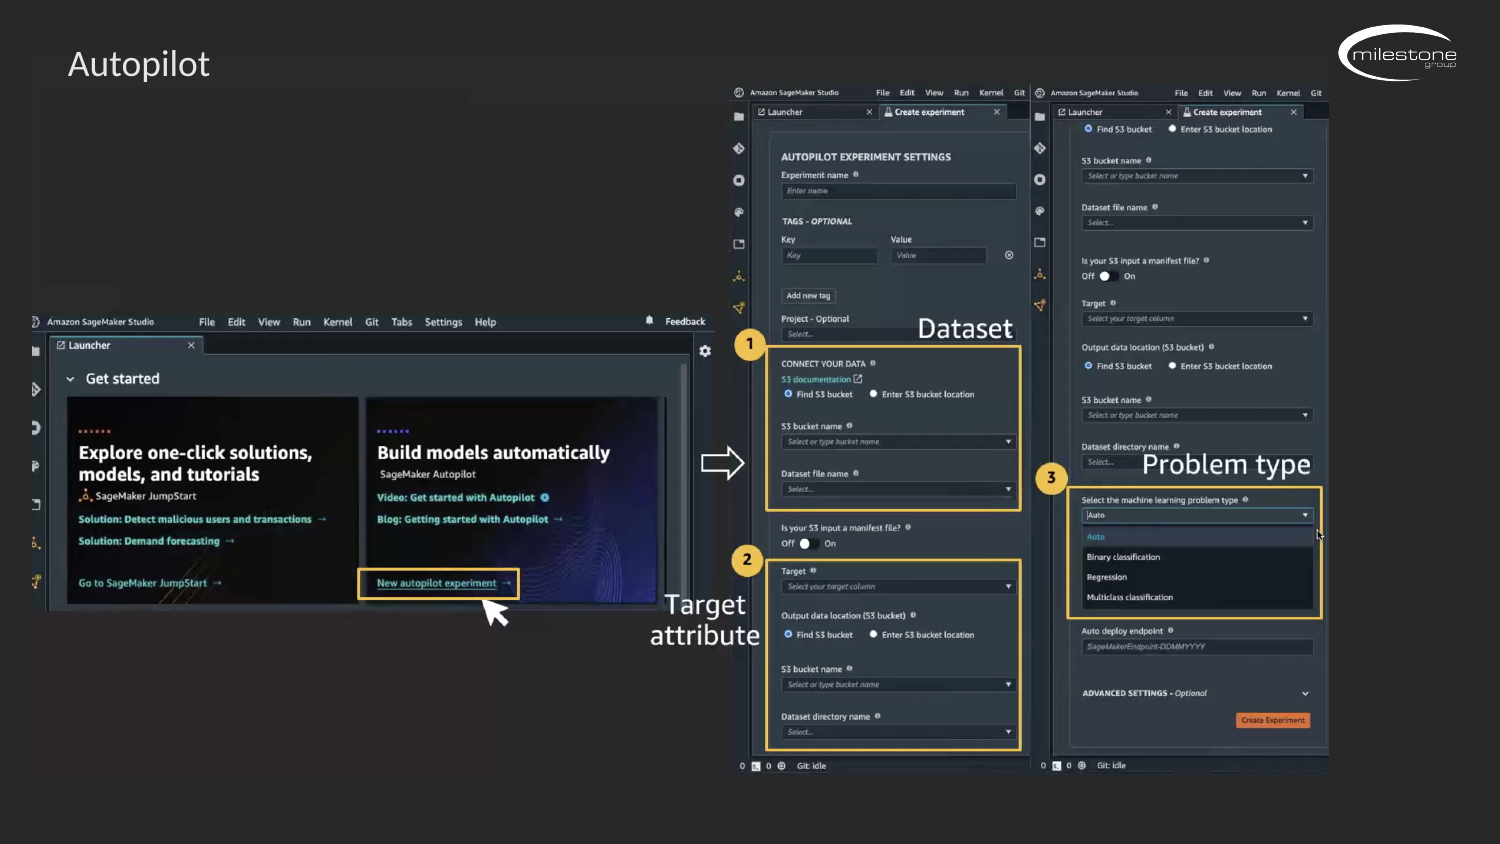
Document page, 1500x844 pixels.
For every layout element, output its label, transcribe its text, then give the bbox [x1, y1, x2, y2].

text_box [32, 56, 1329, 777]
text_box Autopilot [53, 32, 656, 56]
picture [1328, 8, 1468, 89]
